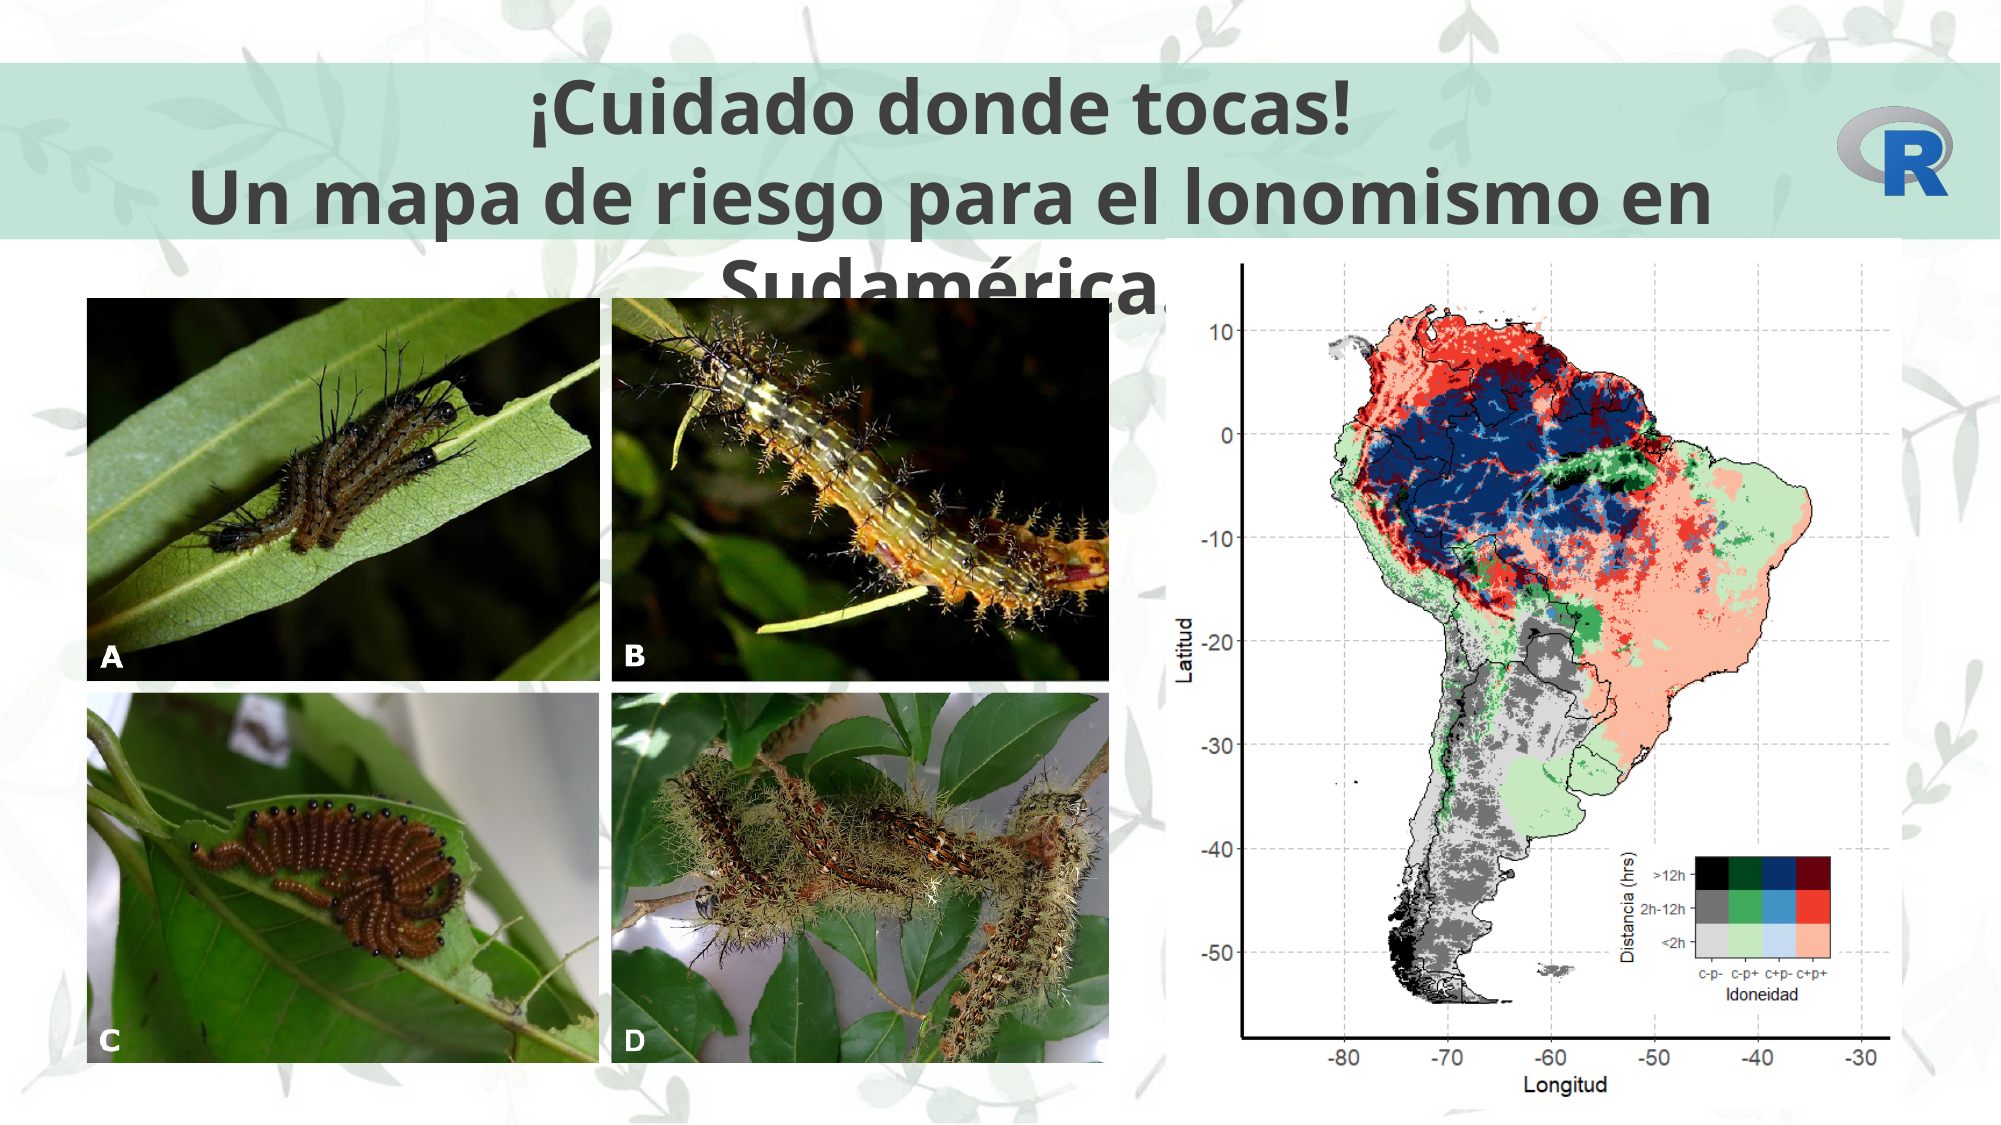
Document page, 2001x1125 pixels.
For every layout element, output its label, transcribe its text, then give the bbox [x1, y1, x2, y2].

picture [86, 298, 1109, 1063]
text_box ¡Cuidado donde tocas! Un mapa de riesgo para el lonomismo en Sudamérica. [0, 52, 1902, 337]
picture [1837, 106, 1953, 196]
text_box [1902, 62, 2000, 240]
picture [1165, 238, 1902, 1109]
